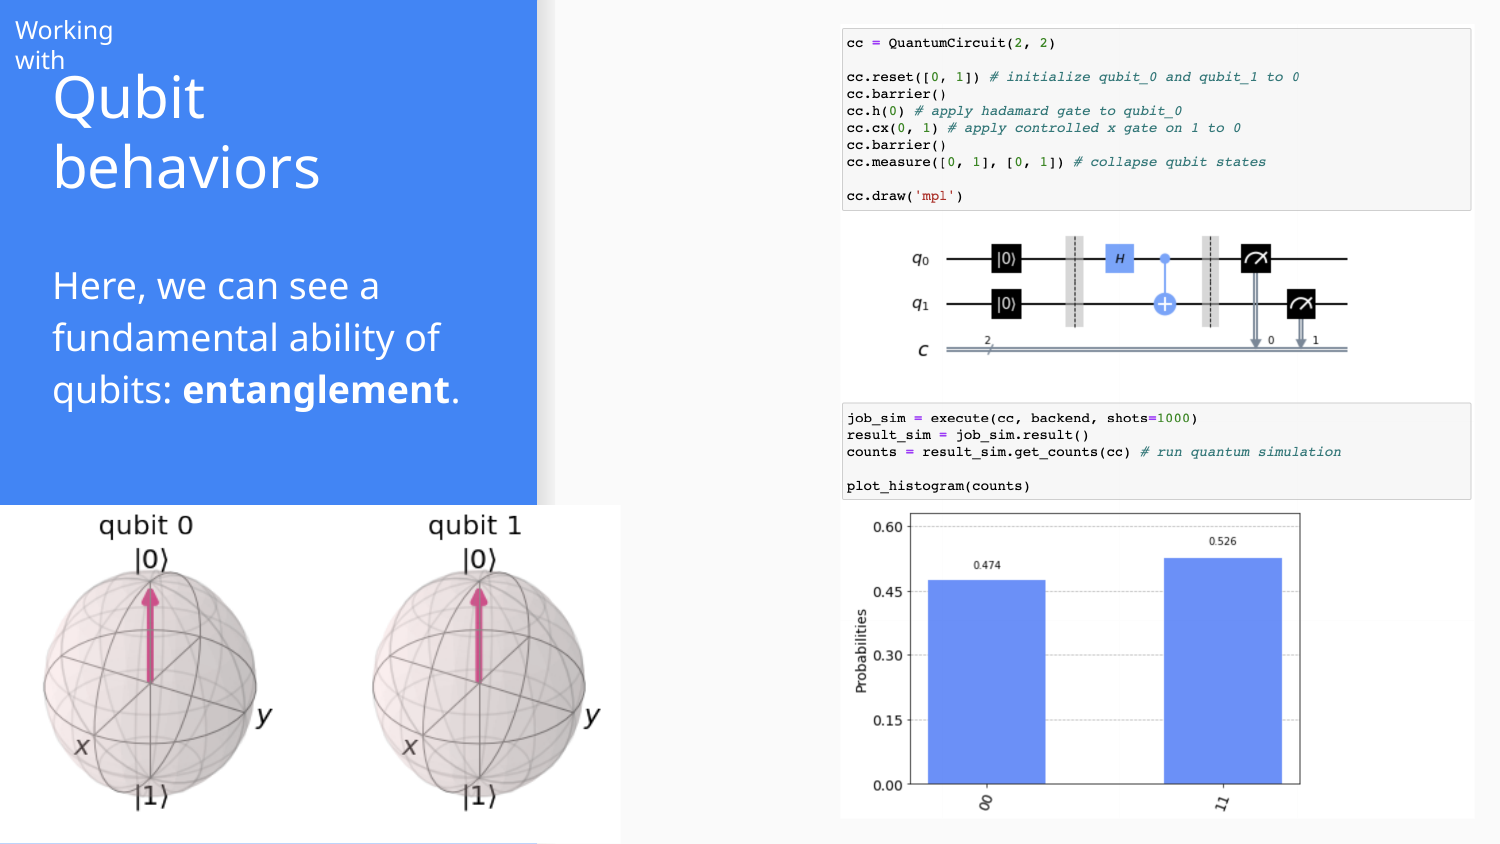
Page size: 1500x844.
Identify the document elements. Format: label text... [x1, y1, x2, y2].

title Qubit behaviors [37, 58, 498, 216]
list Here, we can see a fundamental ability of qubits: entanglement. [37, 240, 498, 503]
text_box Working with [0, 0, 182, 69]
picture [0, 504, 621, 844]
picture [839, 24, 1476, 819]
